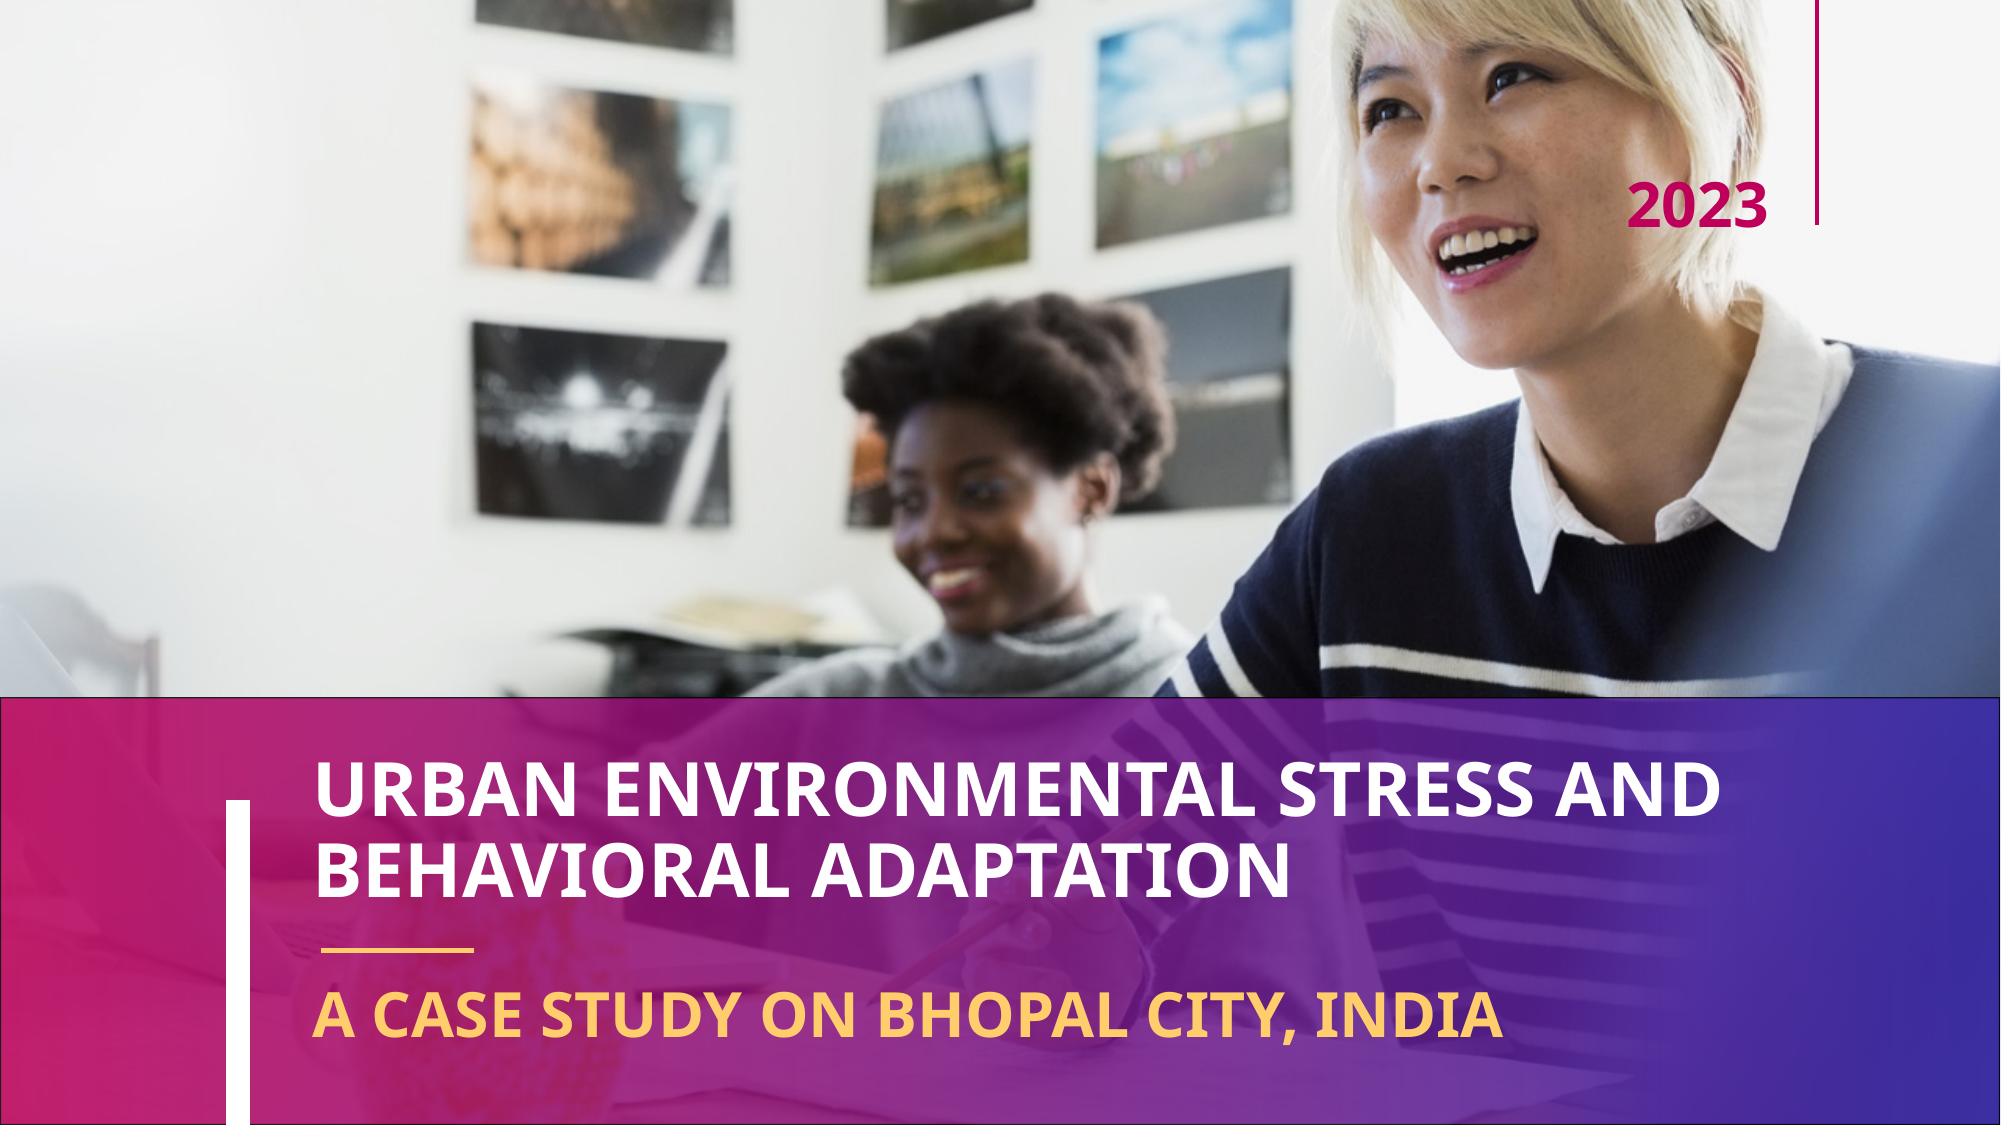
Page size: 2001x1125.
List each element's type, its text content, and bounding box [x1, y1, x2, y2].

subtitle A CASE STUDY ON BHOPAL CITY, INDIA [297, 975, 1798, 1075]
list 2023 [1517, 166, 1785, 266]
picture [0, 0, 2001, 1125]
title URBAN ENVIRONMENTAL STRESS AND BEHAVIORAL ADAPTATION [297, 771, 1743, 922]
